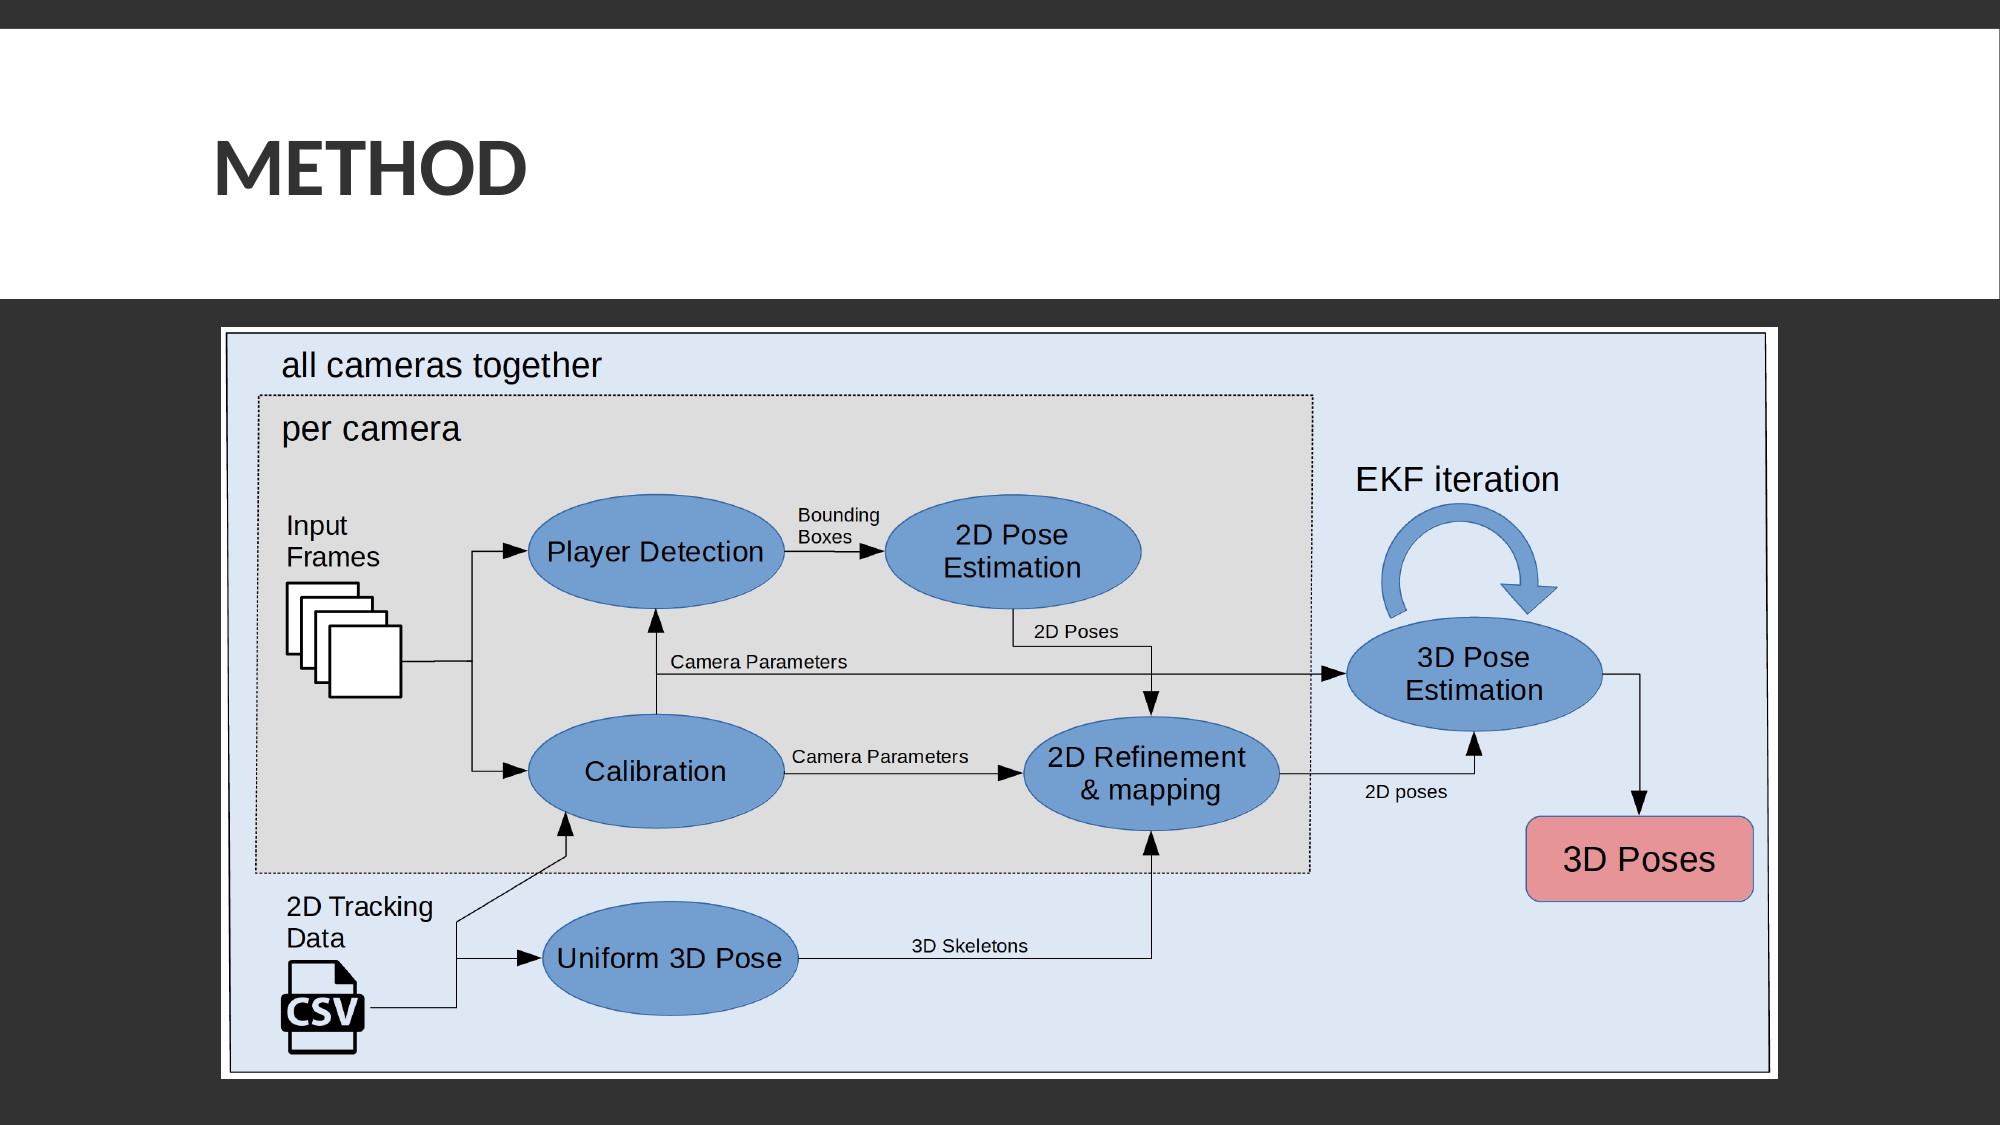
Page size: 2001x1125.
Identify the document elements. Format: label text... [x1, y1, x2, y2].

title Method [197, 46, 1803, 295]
picture [221, 327, 1779, 1079]
